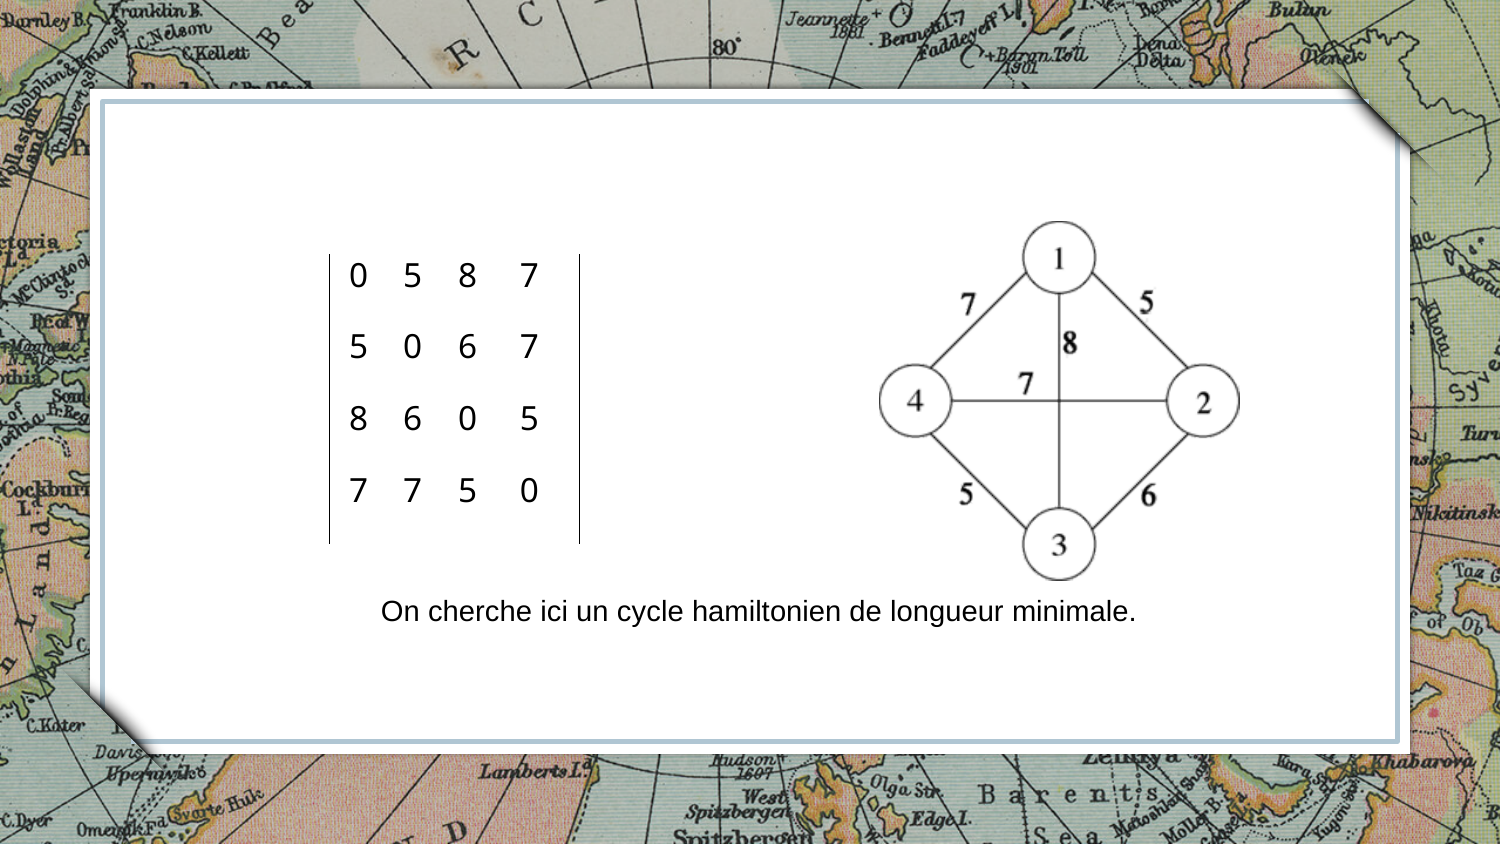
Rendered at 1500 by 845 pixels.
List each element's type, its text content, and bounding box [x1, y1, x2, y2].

picture [0, 0, 1500, 844]
text_box On cherche ici un cycle hamiltonien de longueur minimale. [366, 584, 1223, 635]
